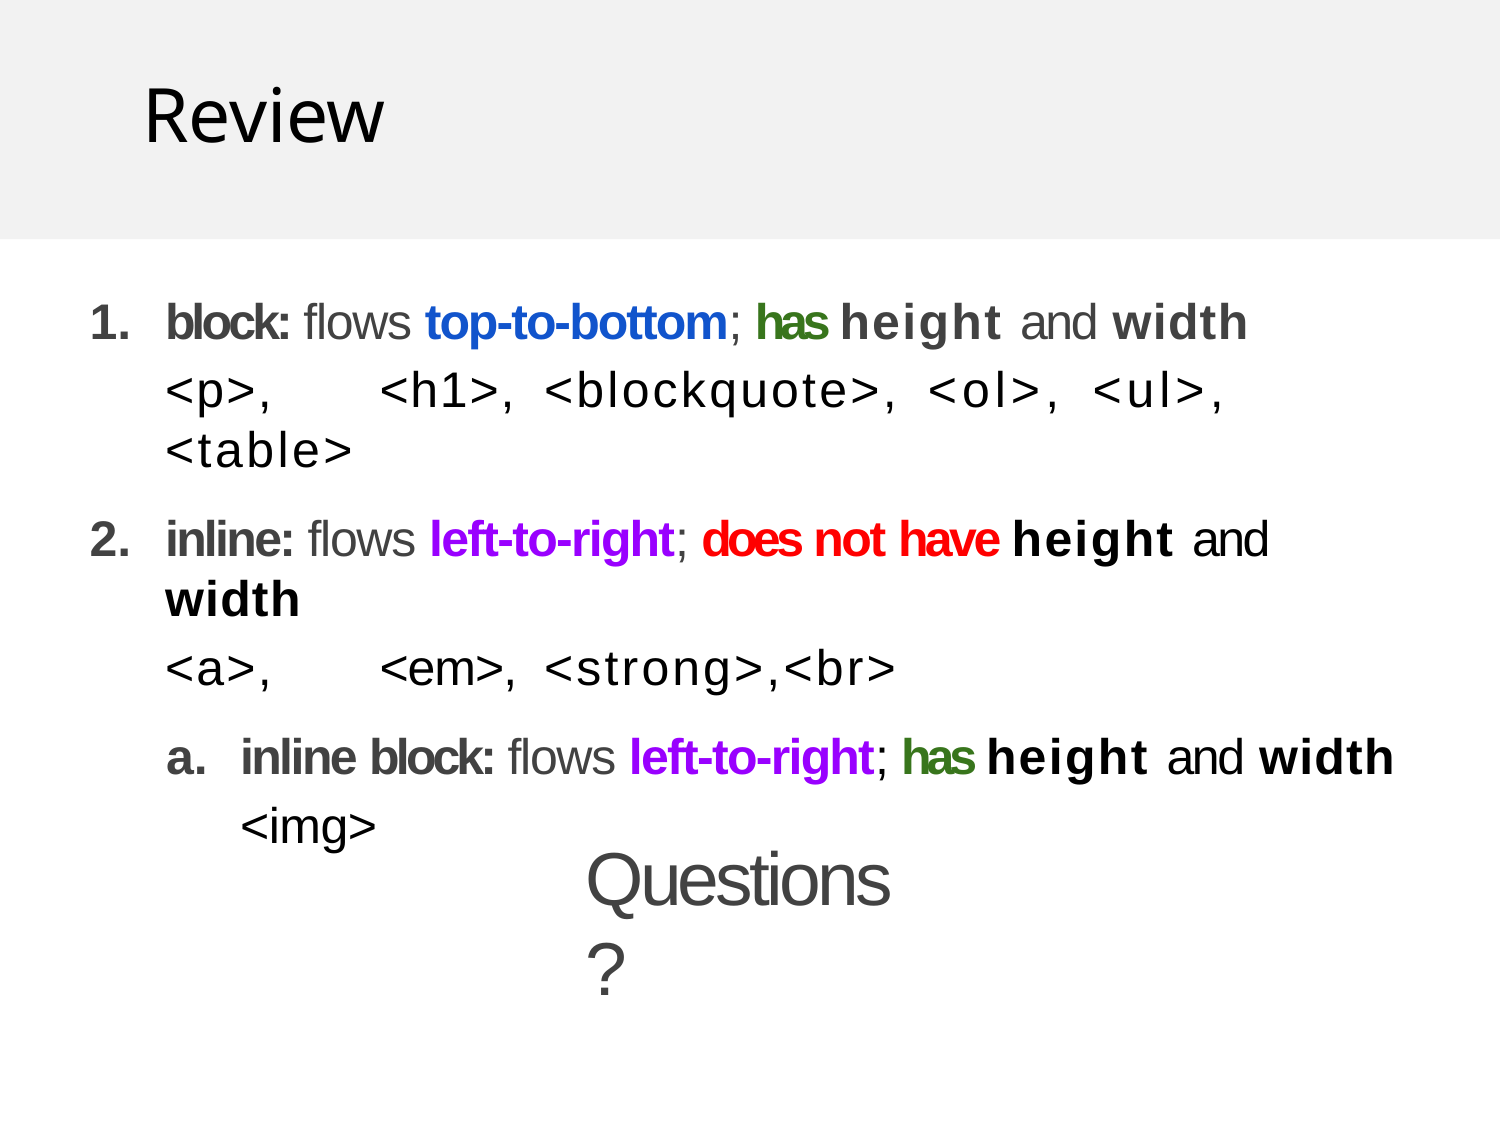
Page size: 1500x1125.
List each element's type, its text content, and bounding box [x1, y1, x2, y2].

text_box block: flows top-to-bottom; has height and width <p>, <h1>, <blockquote>, <ol>, <ul>, <table> inline: flows left-to-right; does not have height and width <a>, <em>, <strong>,<br> inline block: flows left-to-right; has height and width <img> [87, 278, 1402, 854]
title Review [140, 65, 412, 256]
text_box Questions? [583, 828, 929, 1011]
